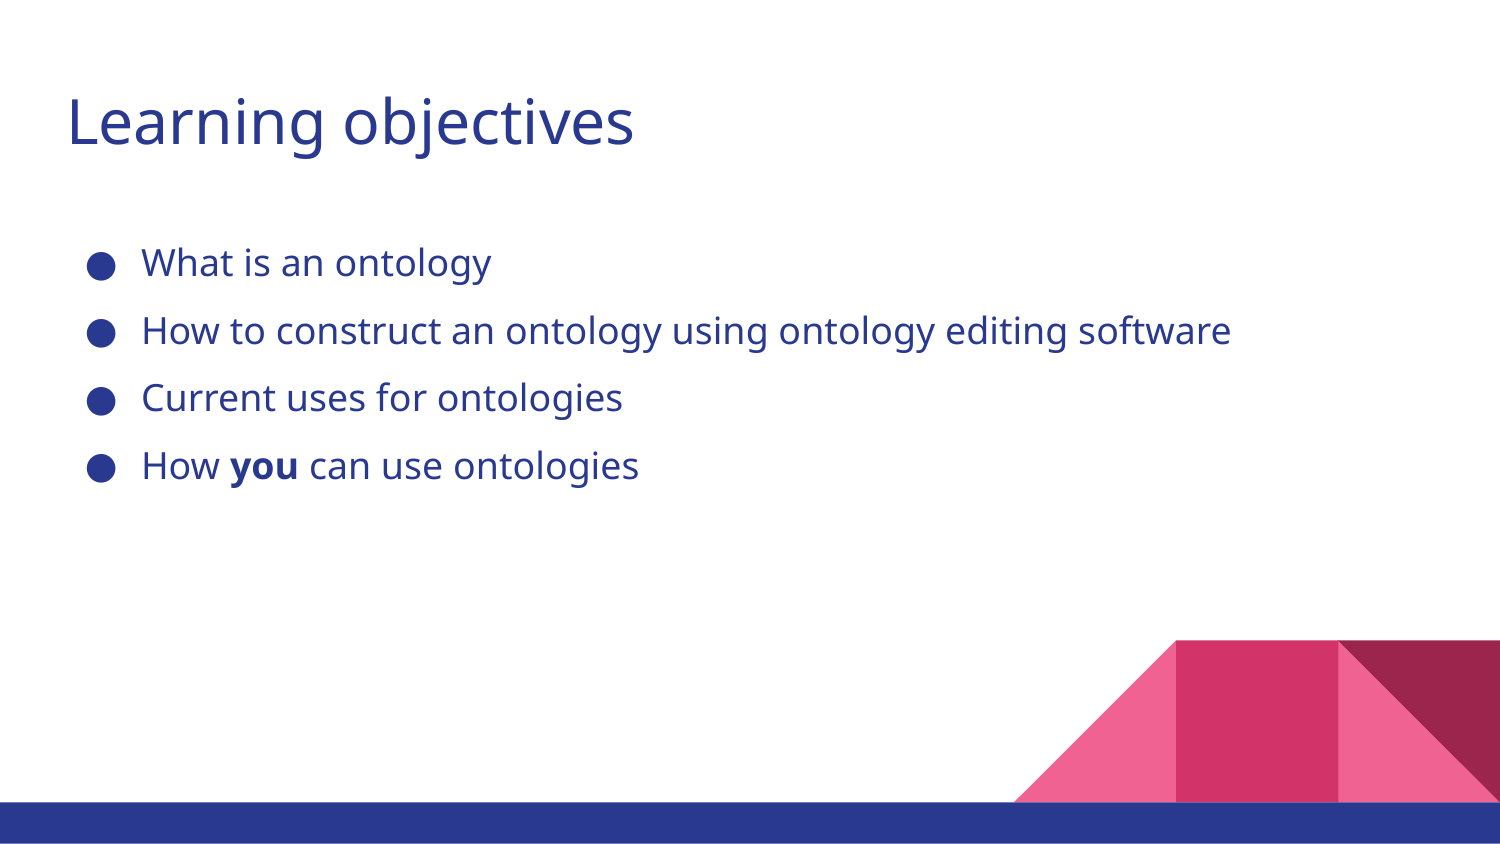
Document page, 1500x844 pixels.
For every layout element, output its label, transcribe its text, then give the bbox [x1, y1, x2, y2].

list What is an ontology How to construct an ontology using ontology editing software Current uses for ontologies How you can use ontologies [51, 201, 1449, 750]
title Learning objectives [51, 67, 1449, 167]
